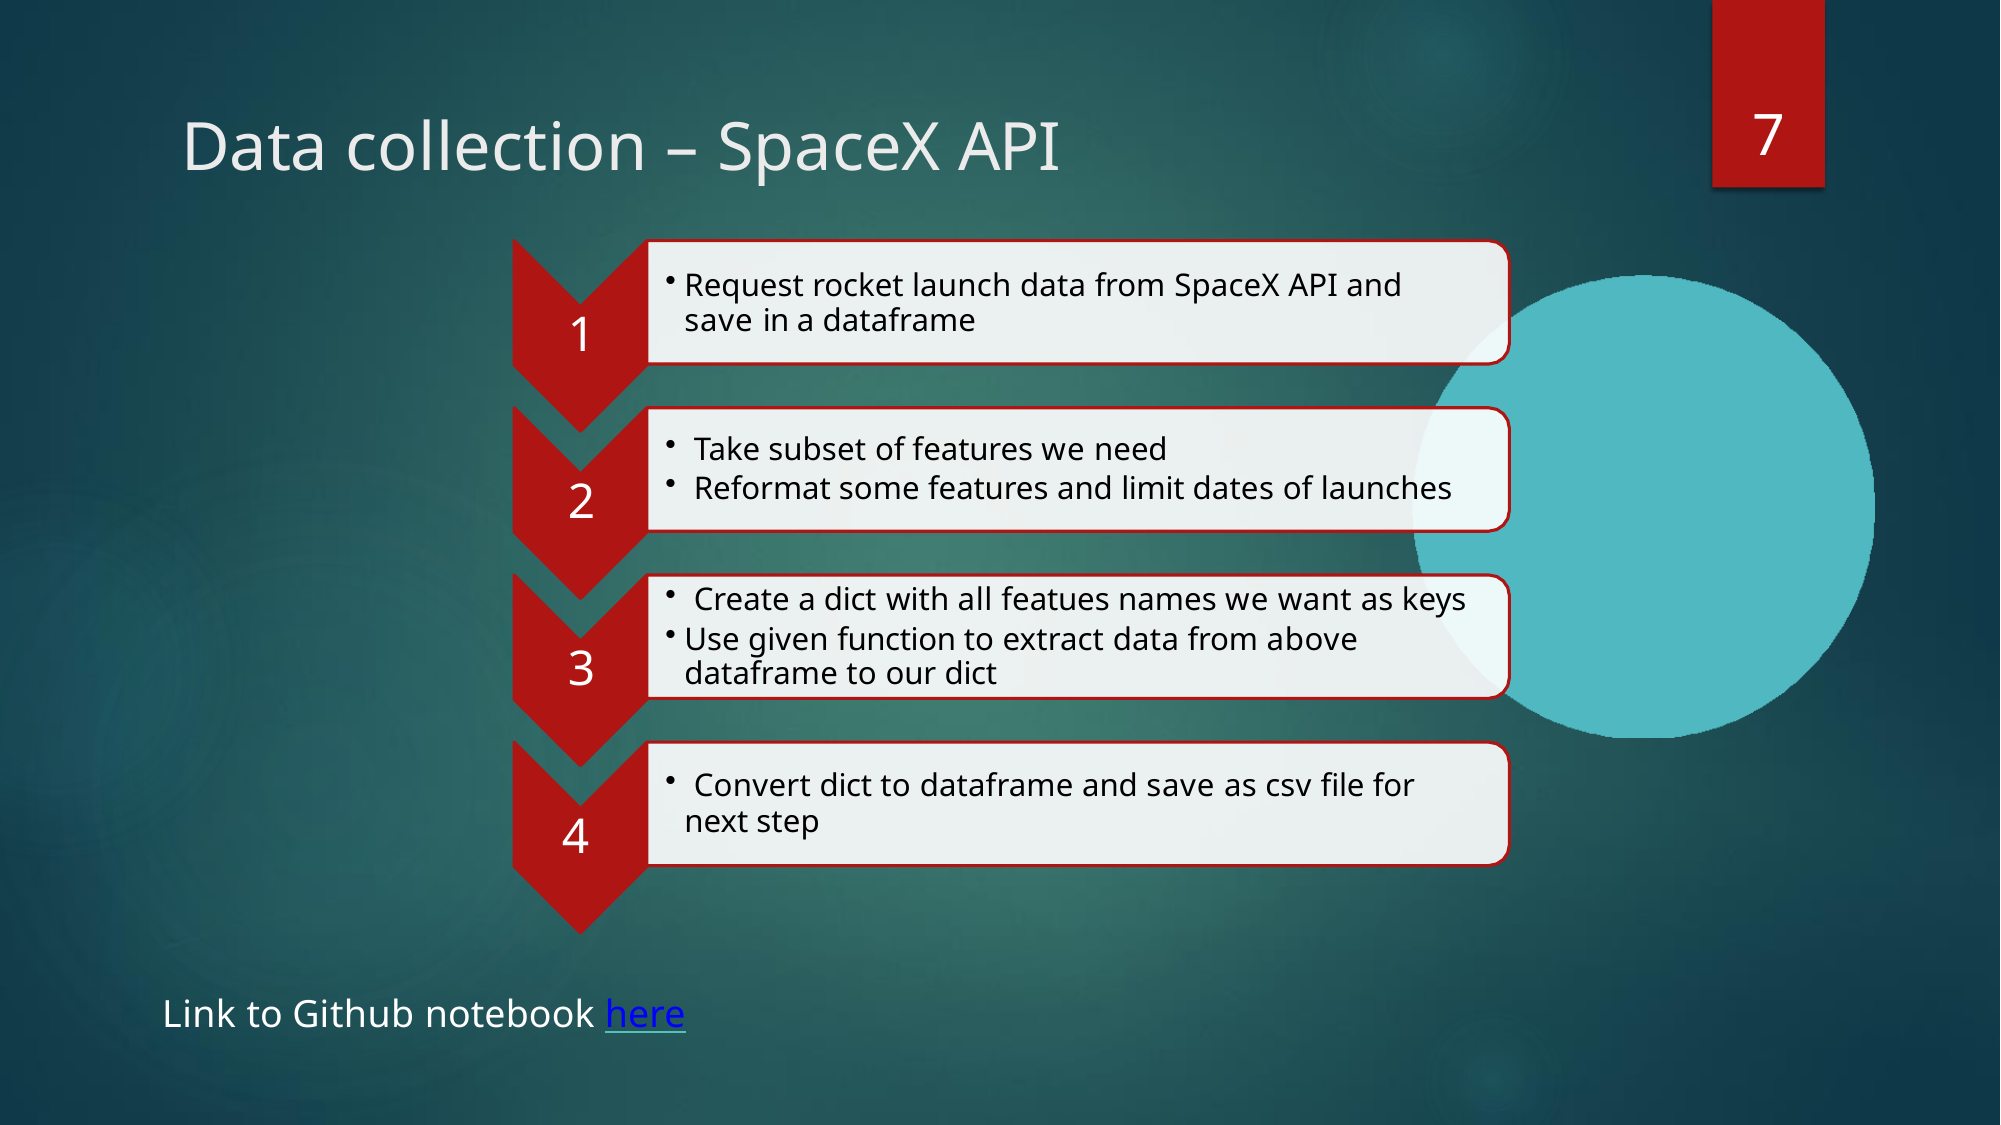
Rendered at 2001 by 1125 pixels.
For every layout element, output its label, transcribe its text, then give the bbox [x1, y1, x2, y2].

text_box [512, 238, 649, 405]
text_box 7 [1750, 94, 1787, 167]
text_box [512, 405, 649, 572]
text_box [644, 740, 1512, 868]
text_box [512, 573, 649, 740]
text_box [644, 405, 1512, 534]
title Data collection – SpaceX API [178, 101, 1126, 292]
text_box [644, 238, 1512, 366]
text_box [644, 573, 1512, 701]
picture [0, 0, 2000, 1125]
text_box [1712, 0, 1825, 188]
text_box Link to Github notebook here [160, 987, 697, 1041]
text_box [512, 740, 649, 935]
